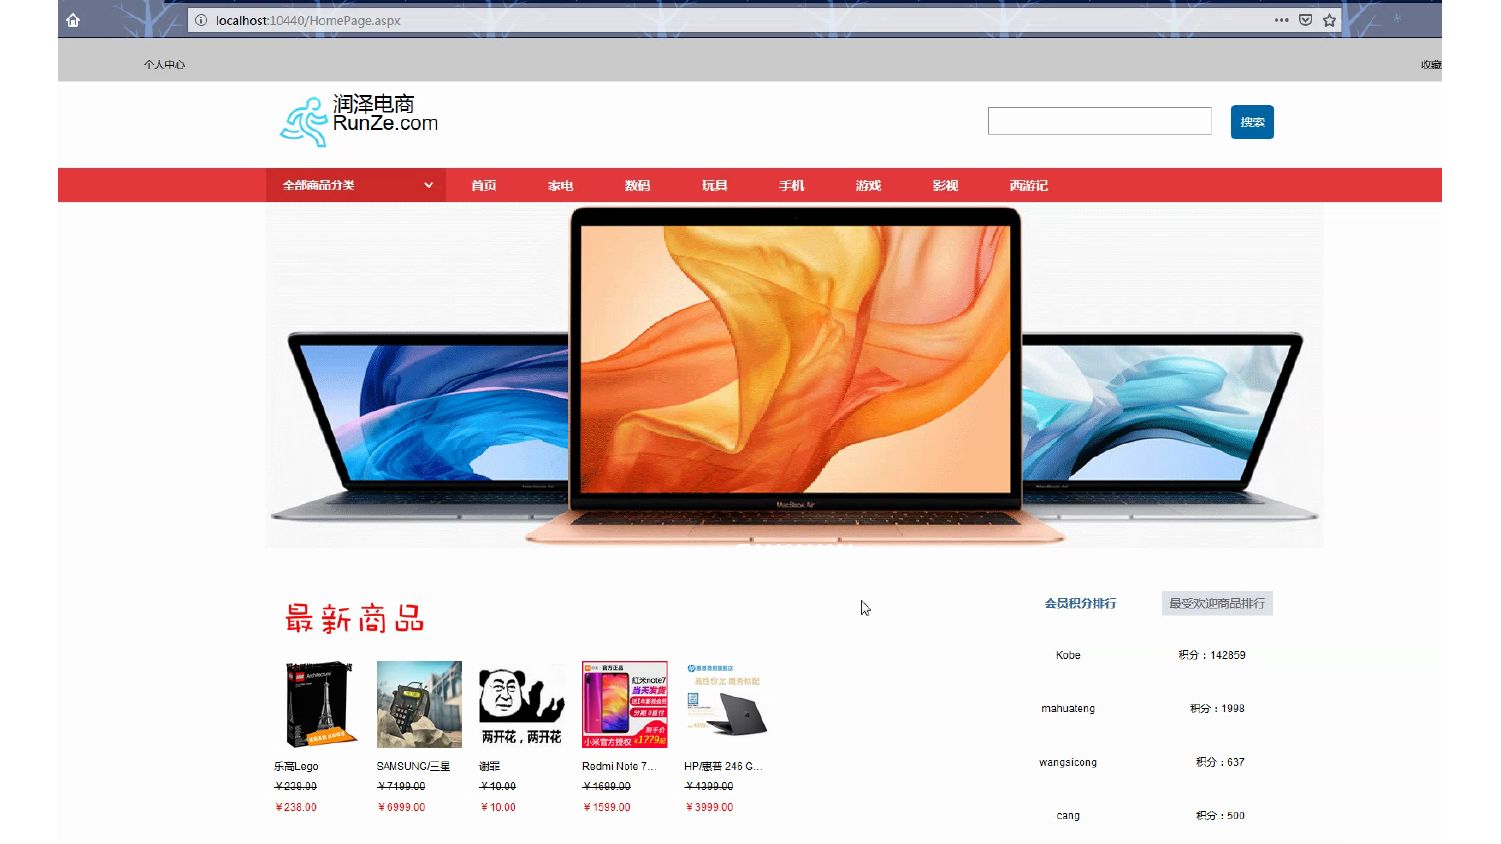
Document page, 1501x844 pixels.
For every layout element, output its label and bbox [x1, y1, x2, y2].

text_box [57, 0, 1443, 844]
